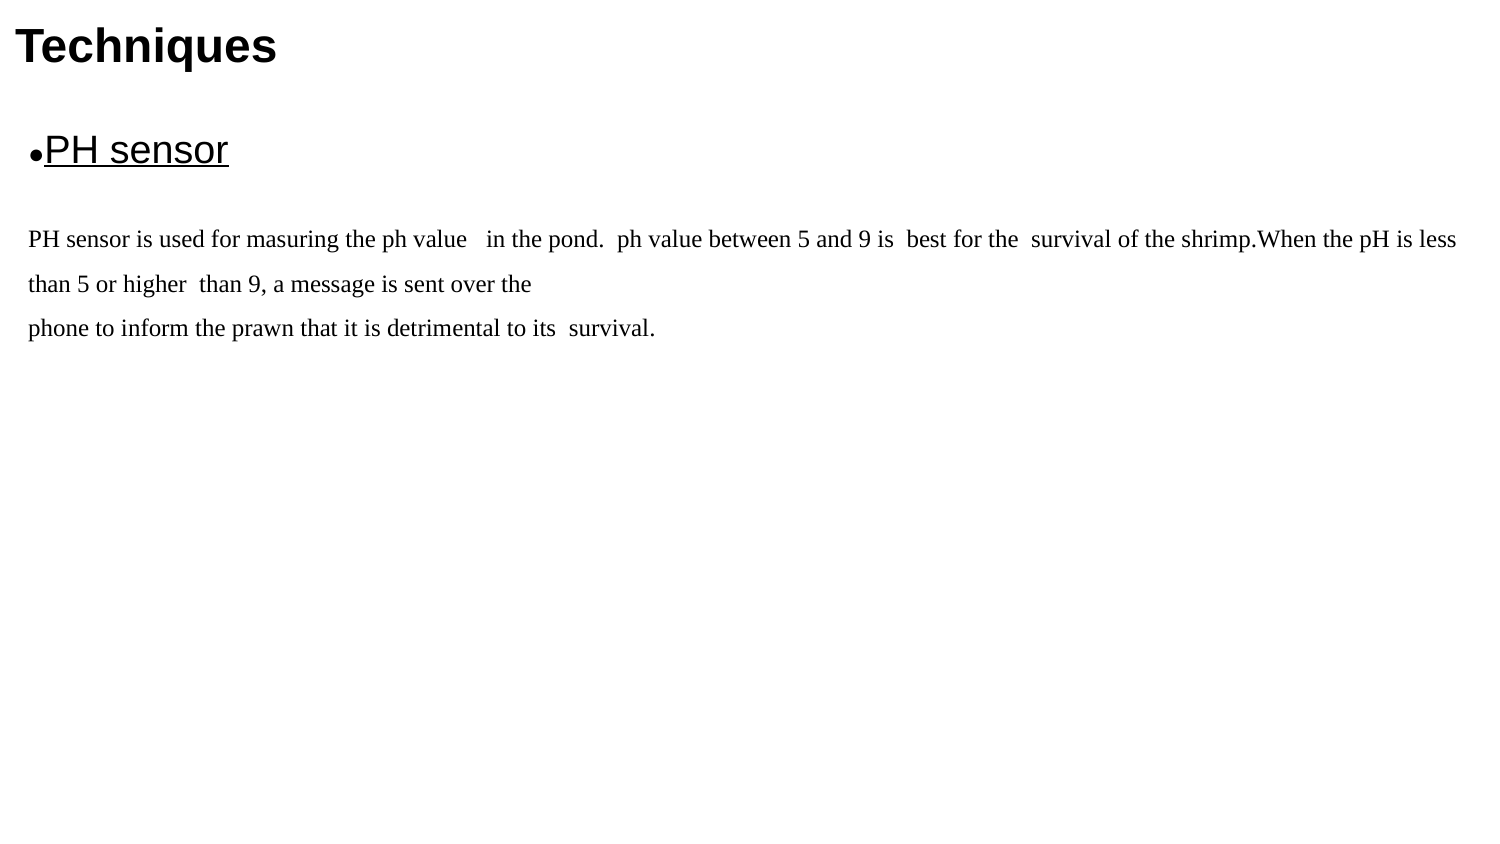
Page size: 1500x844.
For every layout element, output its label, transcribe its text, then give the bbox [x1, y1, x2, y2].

text_box ●PH sensor [13, 114, 506, 187]
text_box PH sensor is used for masuring the ph value in the pond. ph value between 5 and 9 is best for the survival of the shrimp.When the pH is less than 5 or higher than 9, a message is sent over the phone to inform the prawn that it is detrimental to its survival. [13, 192, 1495, 357]
text_box Techniques [0, 0, 493, 88]
